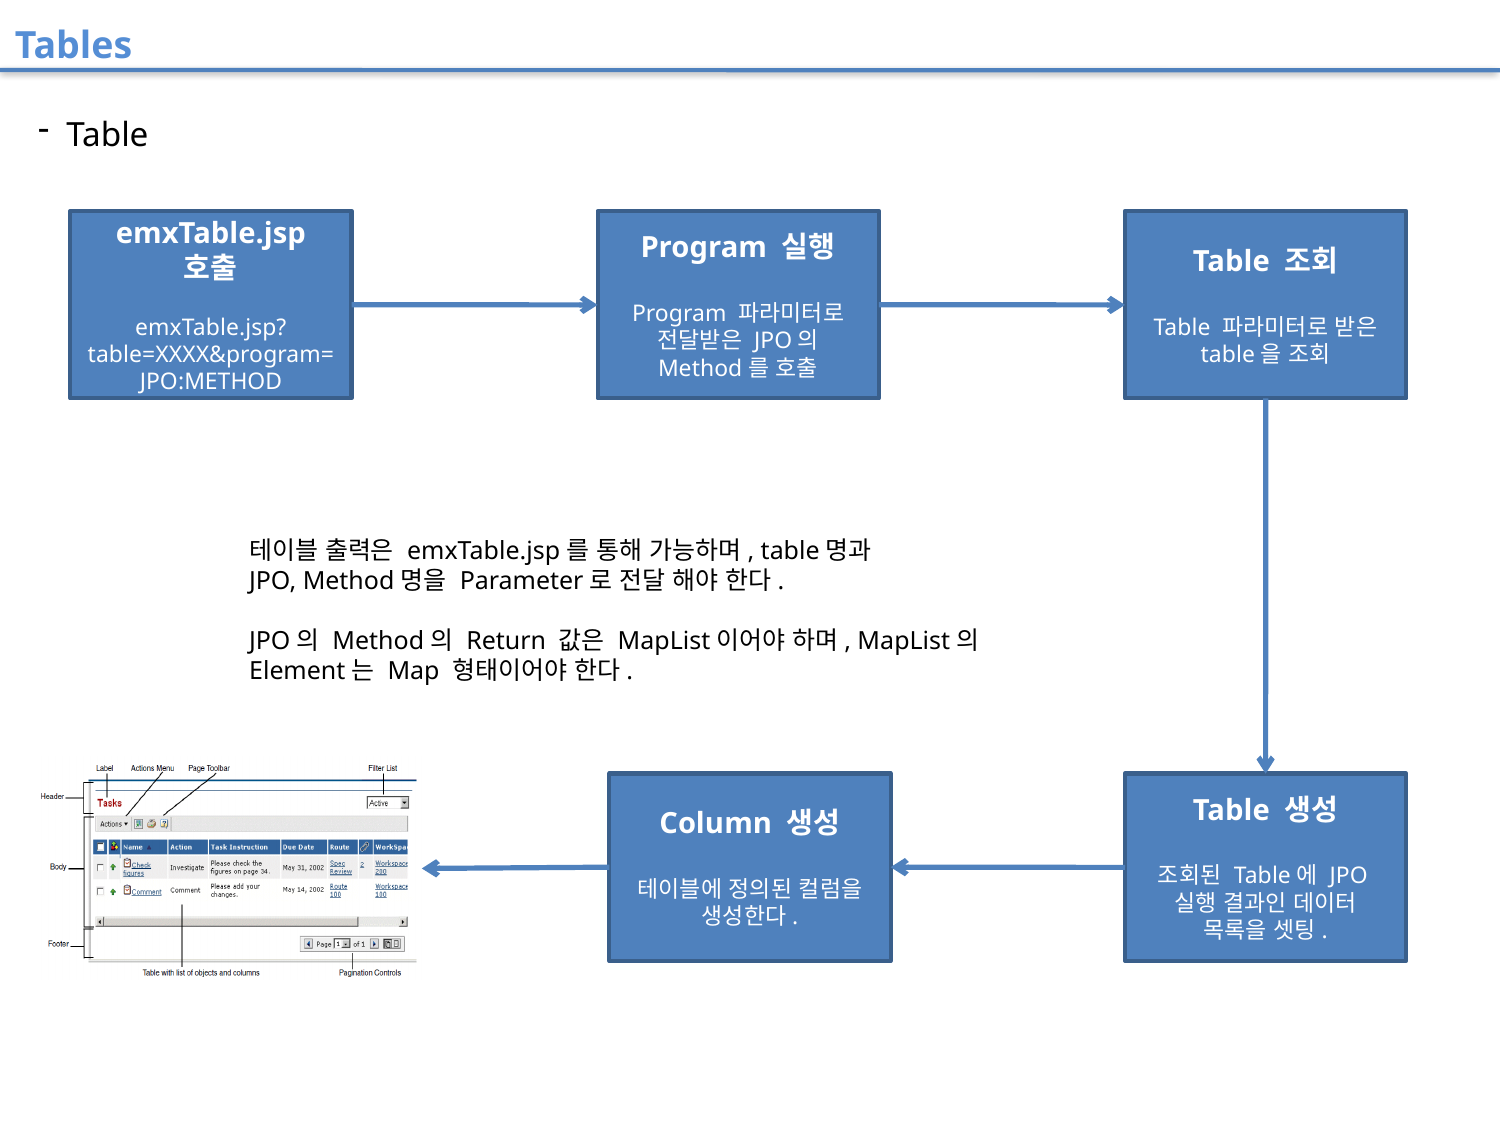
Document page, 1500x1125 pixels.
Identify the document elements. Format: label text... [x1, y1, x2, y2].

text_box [34, 210, 1407, 980]
text_box Table [23, 105, 1477, 161]
text_box Tables [0, 13, 1090, 69]
